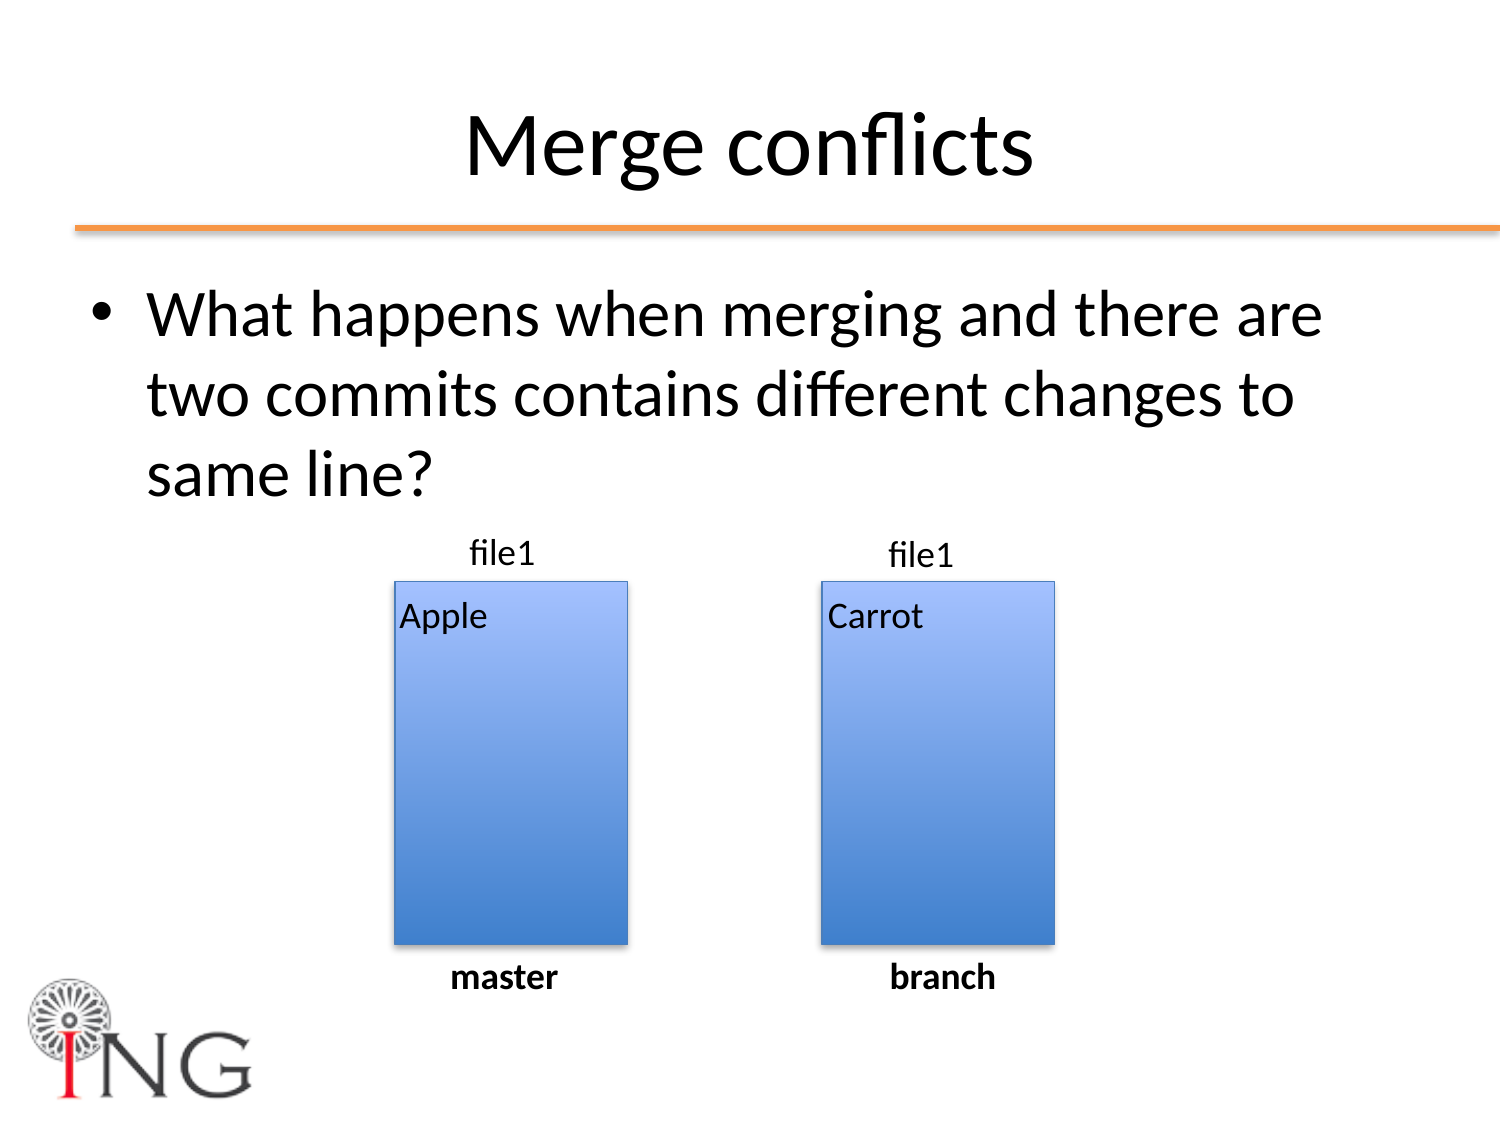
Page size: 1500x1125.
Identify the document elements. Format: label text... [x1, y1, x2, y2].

text_box branch [874, 944, 1076, 1004]
text_box Carrot [813, 583, 970, 644]
text_box file1 [454, 520, 646, 581]
title Merge conflicts [75, 45, 1425, 233]
list What happens when merging and there are two commits contains different changes to same line? [75, 262, 1425, 1005]
picture [3, 956, 281, 1125]
text_box [821, 583, 1055, 945]
text_box Apple [384, 584, 541, 644]
text_box [394, 581, 628, 945]
text_box file1 [873, 523, 1065, 583]
text_box master [435, 944, 636, 1004]
